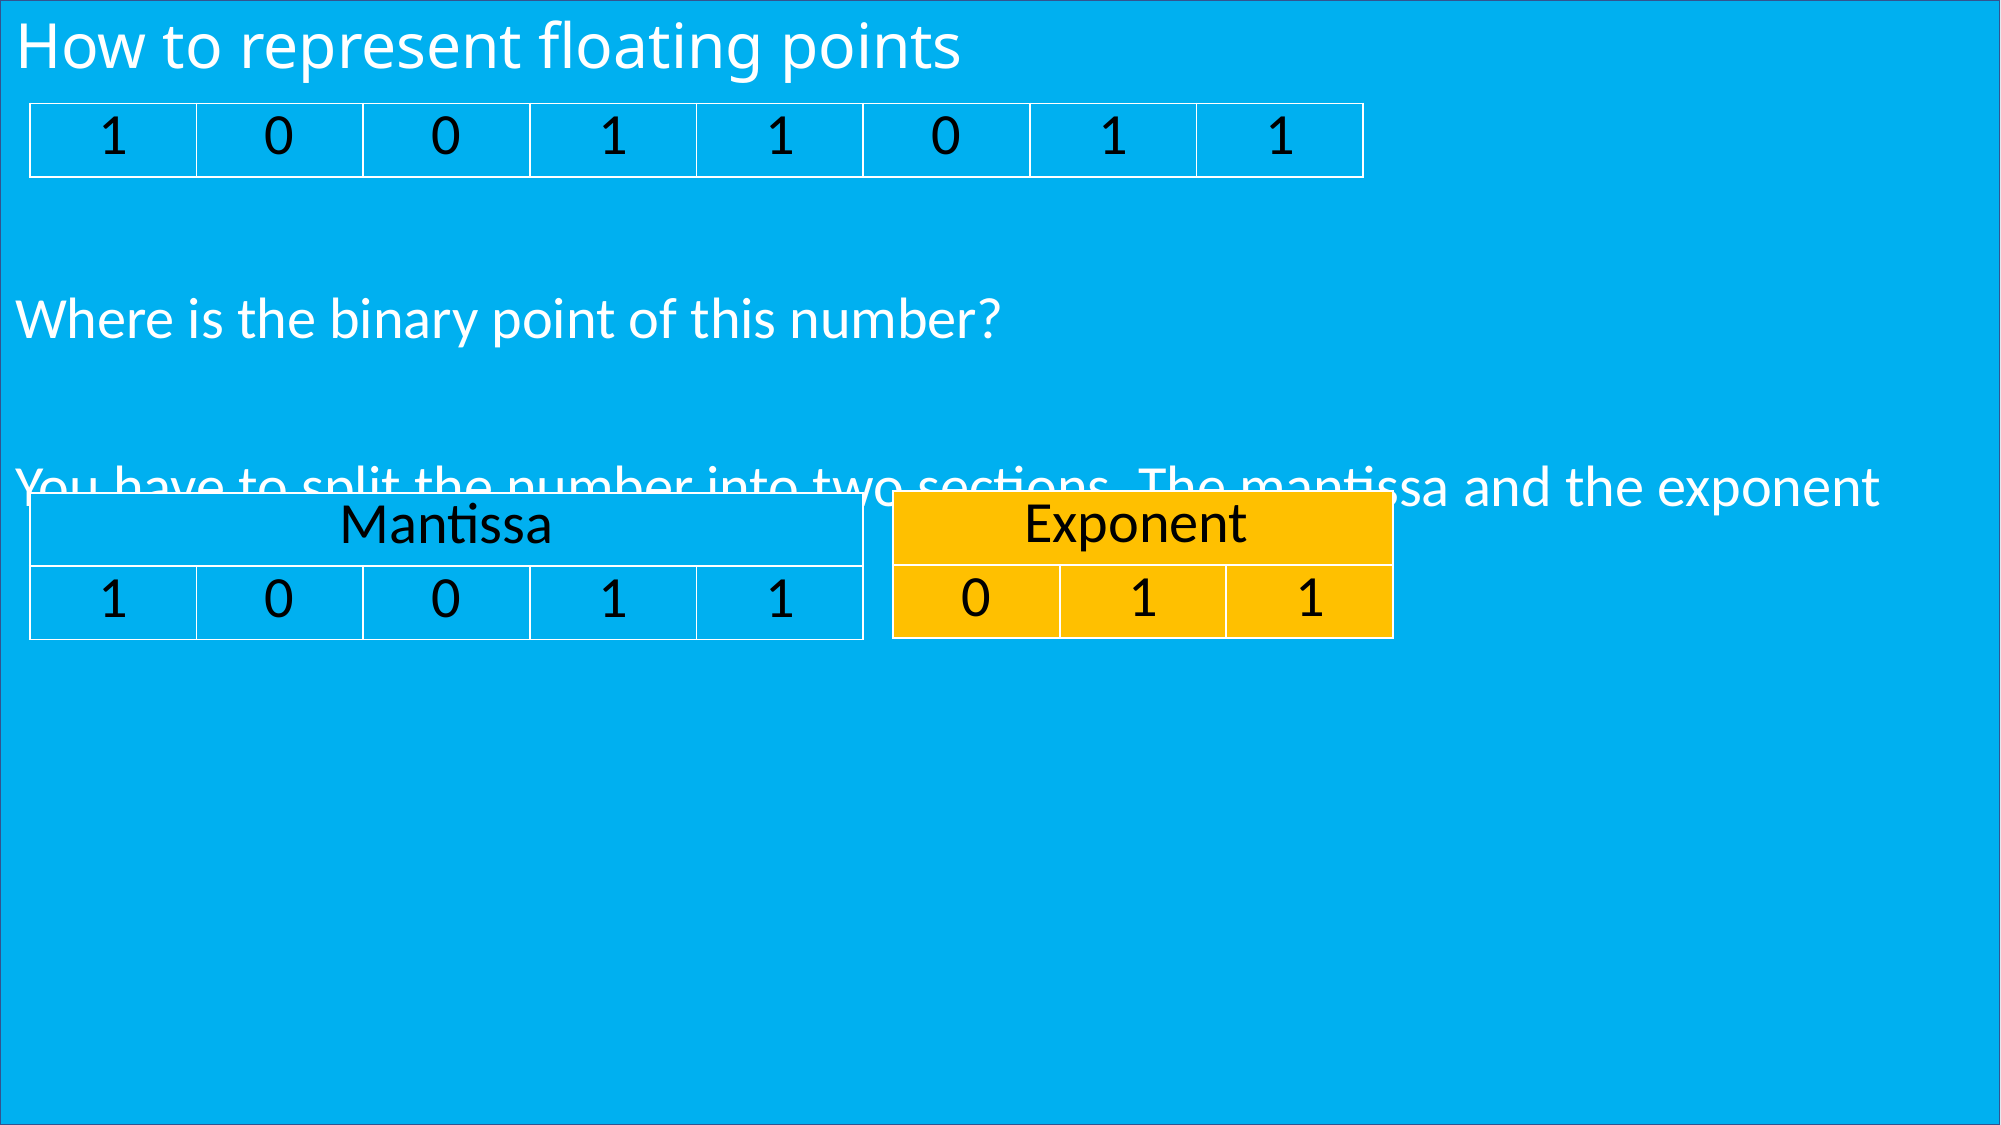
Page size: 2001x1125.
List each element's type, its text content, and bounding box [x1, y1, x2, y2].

table_cell 1 [31, 567, 196, 639]
title How to represent floating points [0, 0, 2000, 92]
table_cell 0 [197, 567, 362, 639]
list Where is the binary point of this number? You have to split the number into two sections. The mantissa and the exponent [0, 106, 2000, 1125]
table_header 1 [1031, 104, 1196, 176]
table_cell 1 [697, 567, 862, 639]
table_header 1 [697, 104, 862, 176]
table_cell 1 [1227, 566, 1392, 637]
table_header 1 [1197, 104, 1362, 176]
table_header 0 [864, 104, 1029, 176]
table_cell 0 [894, 566, 1059, 637]
table_header 1 [31, 104, 196, 176]
table_header 1 [531, 104, 696, 176]
table_cell 1 [1061, 566, 1225, 637]
table_cell 1 [531, 567, 696, 639]
table_header 0 [364, 104, 529, 176]
table_header Exponent [894, 492, 1392, 564]
table_header Mantissa [31, 494, 862, 565]
table_header 0 [197, 104, 362, 176]
table_cell 0 [364, 567, 529, 639]
